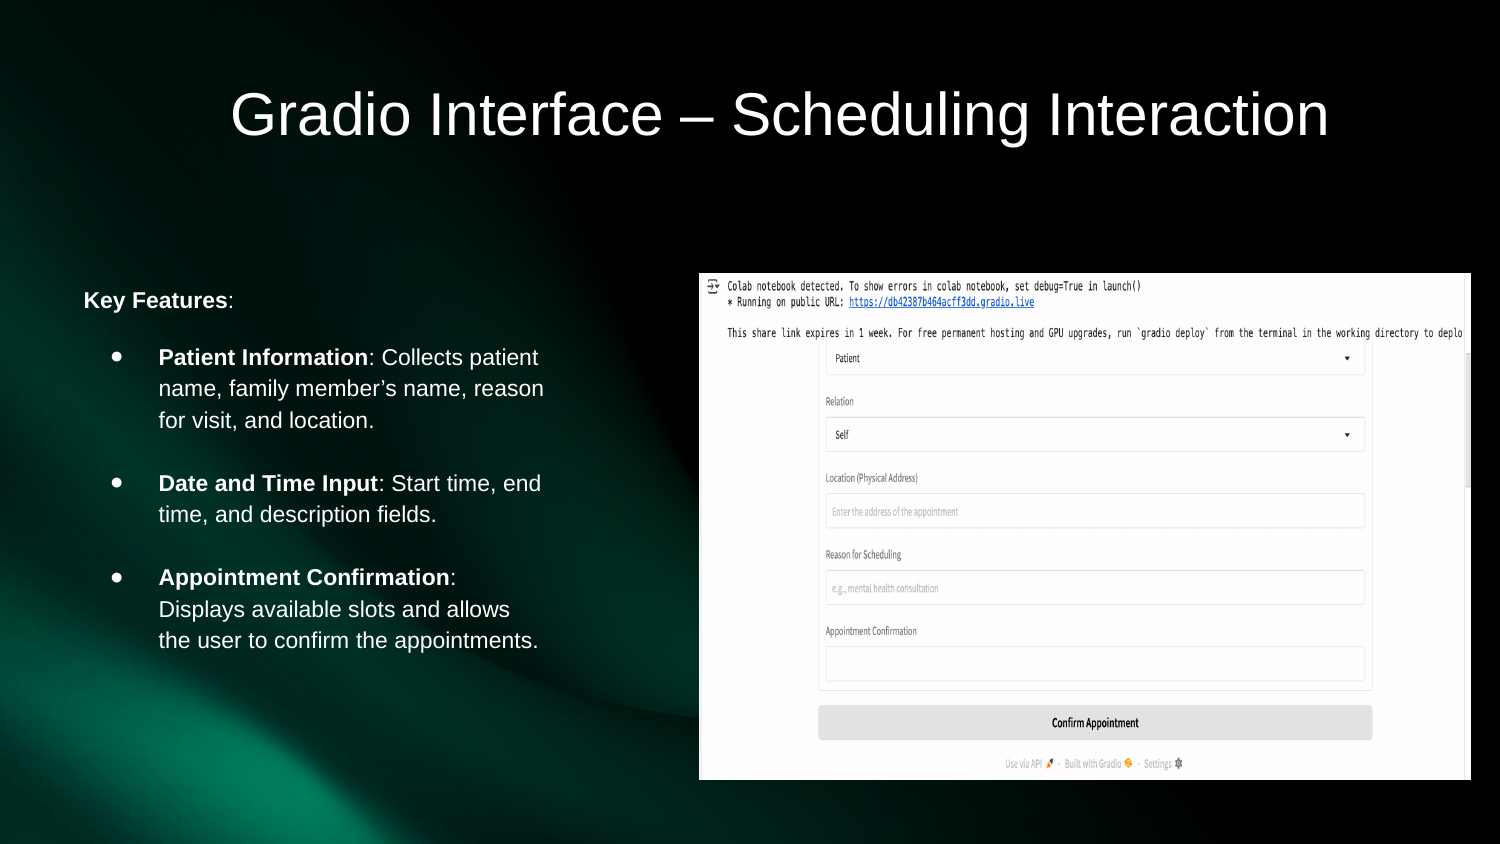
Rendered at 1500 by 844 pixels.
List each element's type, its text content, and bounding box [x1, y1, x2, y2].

picture [0, 0, 1500, 844]
text_box Key Features: Patient Information: Collects patient name, family member’s name, reason for visit, and location. Date and Time Input: Start time, end time, and description fields. Appointment Confirmation: Displays available slots and allows the user to confirm the appointments. [68, 266, 561, 669]
title Gradio Interface – Scheduling Interaction [46, 60, 1347, 287]
